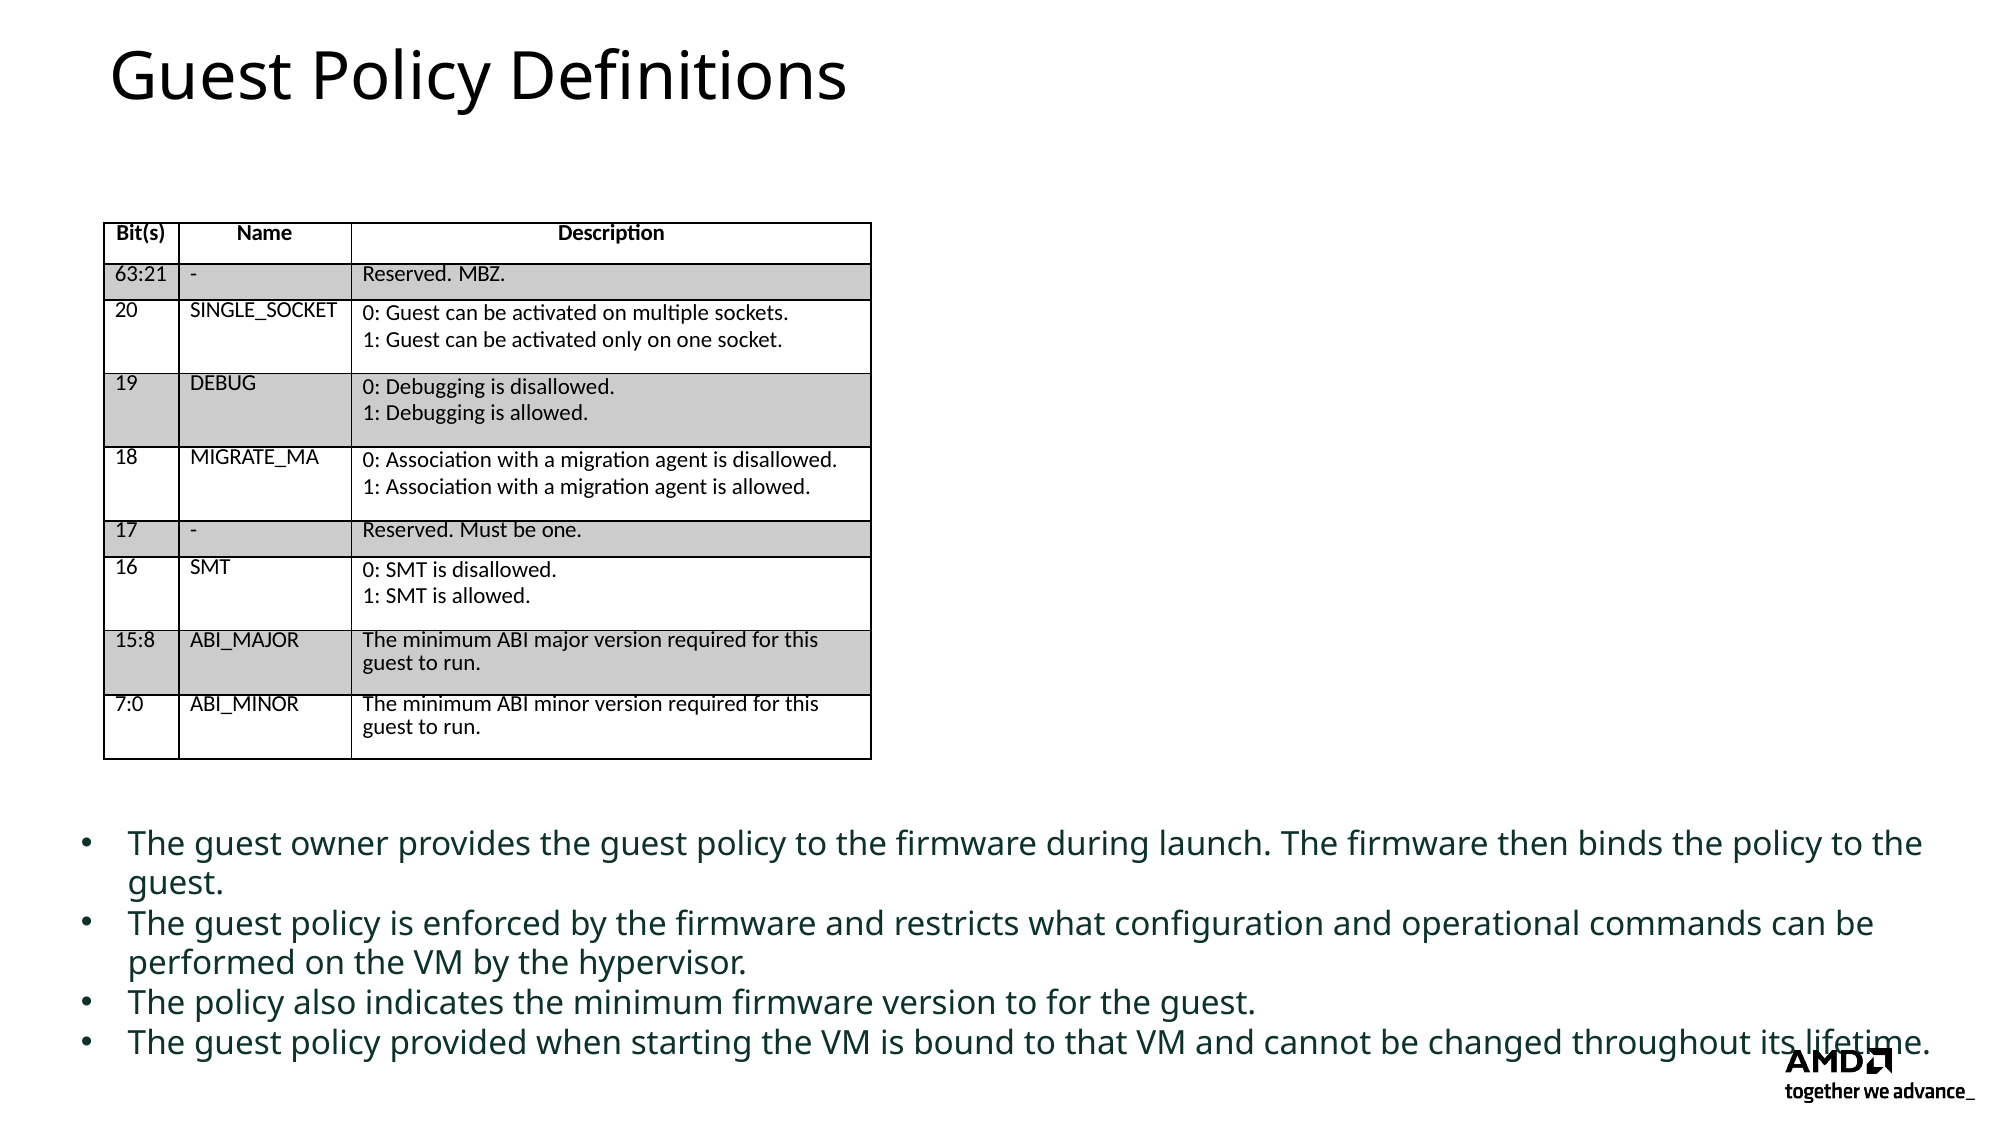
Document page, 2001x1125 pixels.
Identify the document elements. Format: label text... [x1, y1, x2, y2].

table_cell SINGLE_SOCKET [180, 301, 351, 373]
table_cell 15:8 [105, 631, 178, 694]
table_cell 0: Guest can be activated on multiple sockets. 1: Guest can be activated only on one socket. [352, 301, 870, 373]
table_cell 20 [105, 301, 178, 373]
table_header Bit(s) [105, 224, 178, 263]
table_cell - [180, 522, 351, 556]
text_box The guest owner provides the guest policy to the firmware during launch. The firmware then binds the policy to the guest. The guest policy is enforced by the firmware and restricts what configuration and operational commands can be performed on the VM by the hypervisor. The policy also indicates the minimum firmware version to for the guest. The guest policy provided when starting the VM is bound to that VM and cannot be changed throughout its lifetime. [66, 814, 1975, 1069]
table_cell SMT [180, 558, 351, 630]
table_cell 7:0 [105, 696, 178, 758]
table_header Description [352, 224, 870, 263]
text_box Guest Policy Definitions [94, 25, 1693, 120]
table_cell 16 [105, 558, 178, 630]
table_cell 63:21 [105, 265, 178, 299]
table_cell 0: SMT is disallowed. 1: SMT is allowed. [352, 558, 870, 630]
table_cell 0: Association with a migration agent is disallowed. 1: Association with a migration agent is allowed. [352, 448, 870, 520]
table_cell Reserved. Must be one. [352, 522, 870, 556]
table_cell The minimum ABI major version required for this guest to run. [352, 631, 870, 694]
table_cell 19 [105, 374, 178, 446]
table_cell - [180, 265, 351, 299]
table_cell Reserved. MBZ. [352, 265, 870, 299]
table_cell MIGRATE_MA [180, 448, 351, 520]
table_cell DEBUG [180, 374, 351, 446]
table_cell ABI_MAJOR [180, 631, 351, 694]
picture [1785, 1048, 1975, 1103]
table_cell ABI_MINOR [180, 696, 351, 758]
table_cell 18 [105, 448, 178, 520]
table_header Name [180, 224, 351, 263]
table_cell 0: Debugging is disallowed. 1: Debugging is allowed. [352, 374, 870, 446]
table_cell The minimum ABI minor version required for this guest to run. [352, 696, 870, 758]
table_cell 17 [105, 522, 178, 556]
